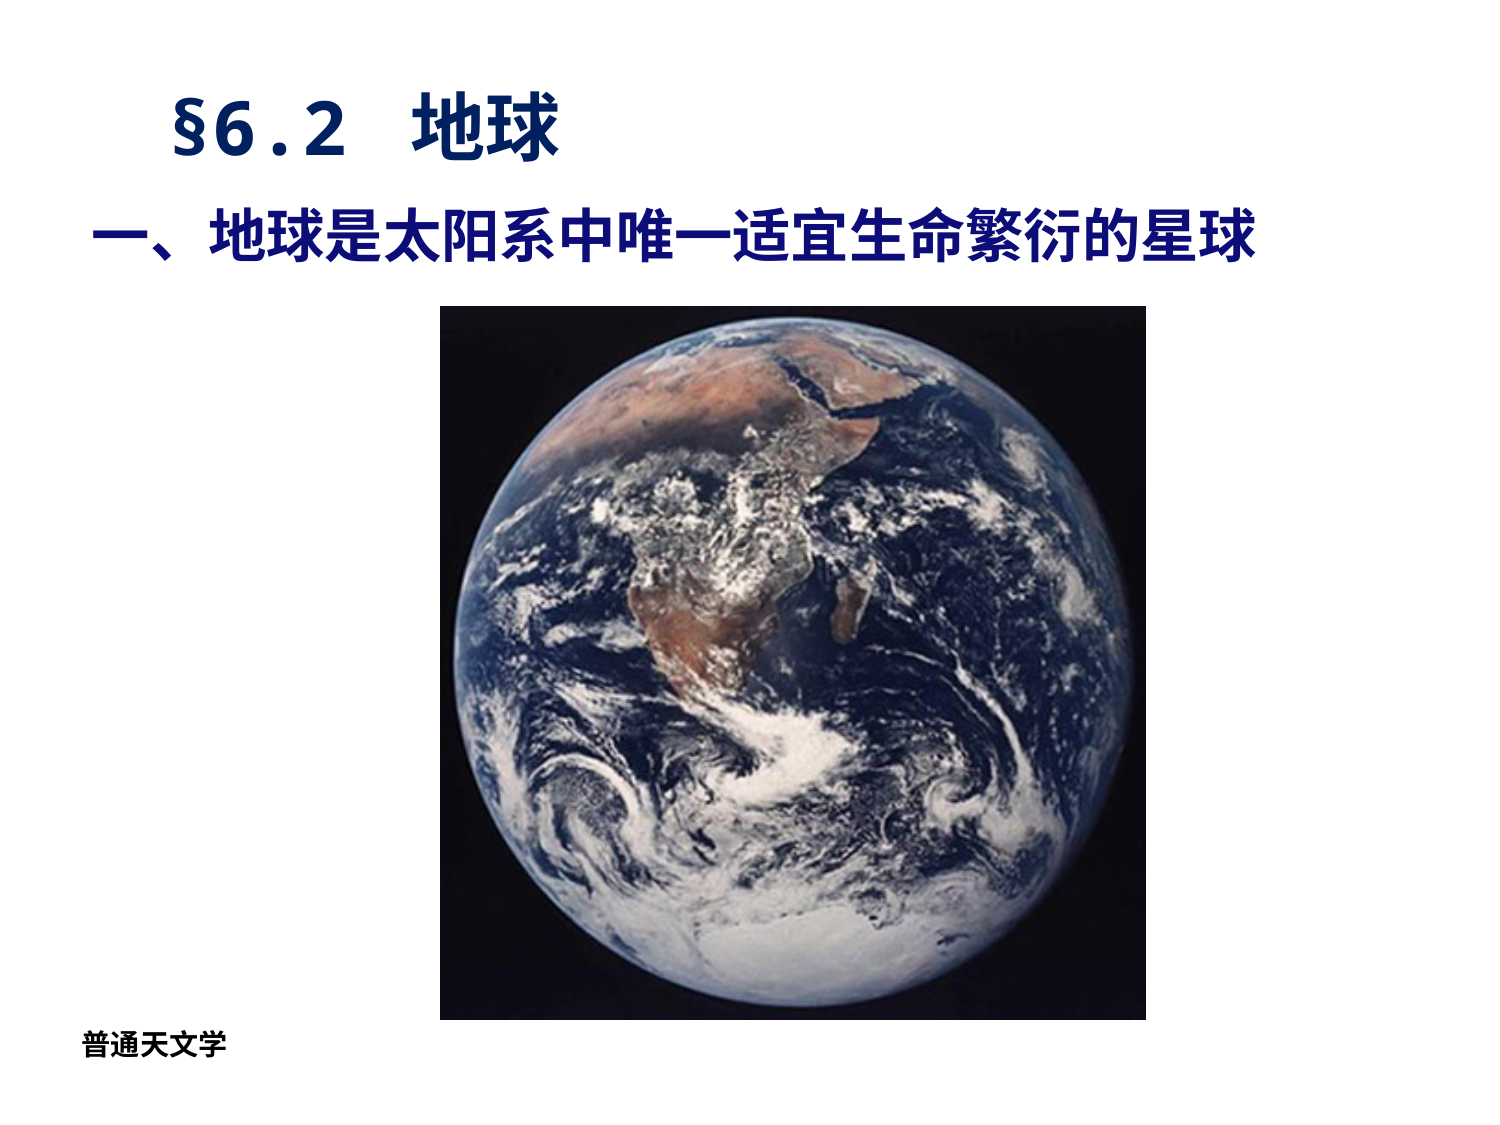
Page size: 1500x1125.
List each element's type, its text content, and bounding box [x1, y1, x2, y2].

text_box §6.2 地球 [0, 73, 729, 191]
picture [440, 306, 1146, 1020]
text_box 普通天文学 [66, 1018, 276, 1069]
text_box 一、地球是太阳系中唯一适宜生命繁衍的星球 [77, 192, 1272, 277]
